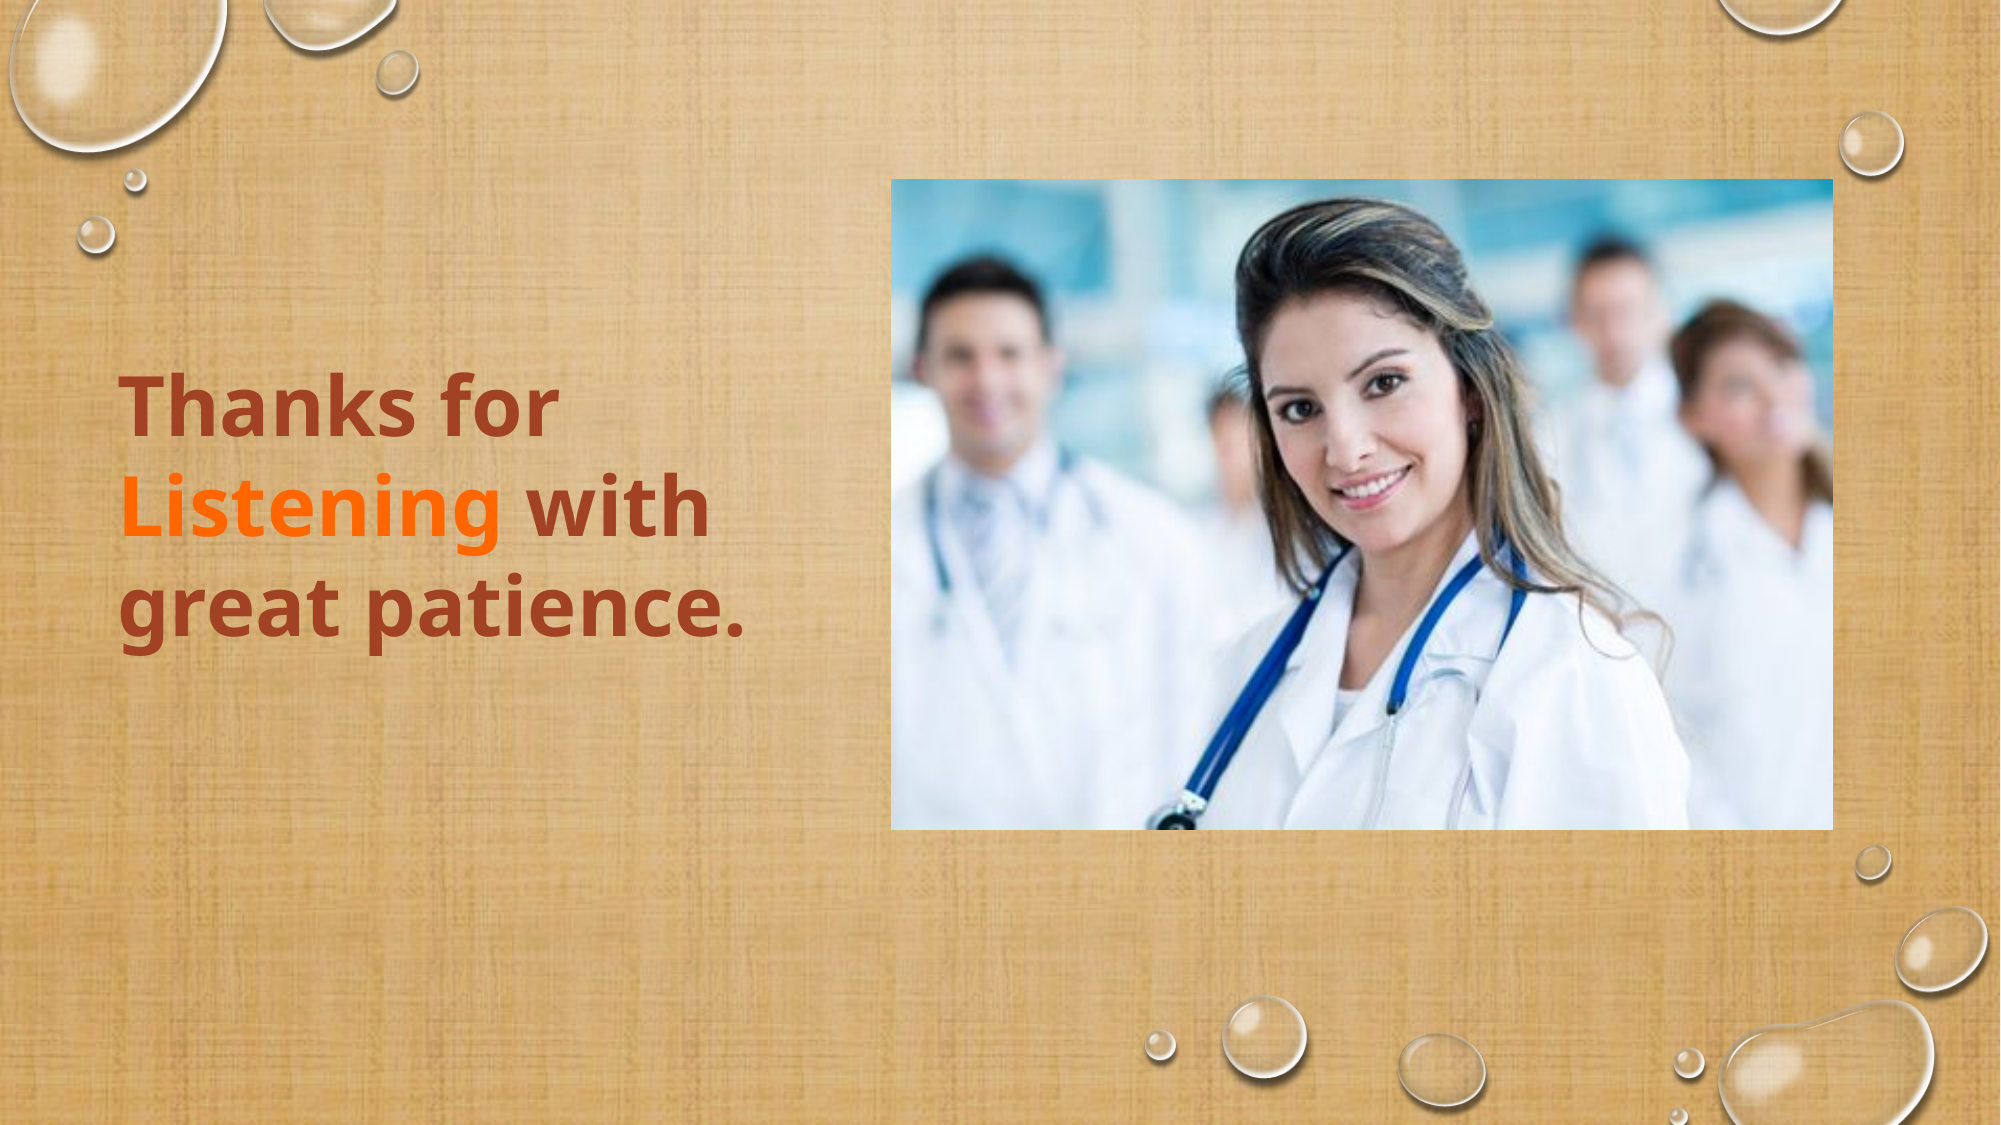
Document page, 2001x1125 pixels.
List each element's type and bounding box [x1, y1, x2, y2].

text_box [101, 345, 884, 686]
picture [0, 0, 2001, 1125]
